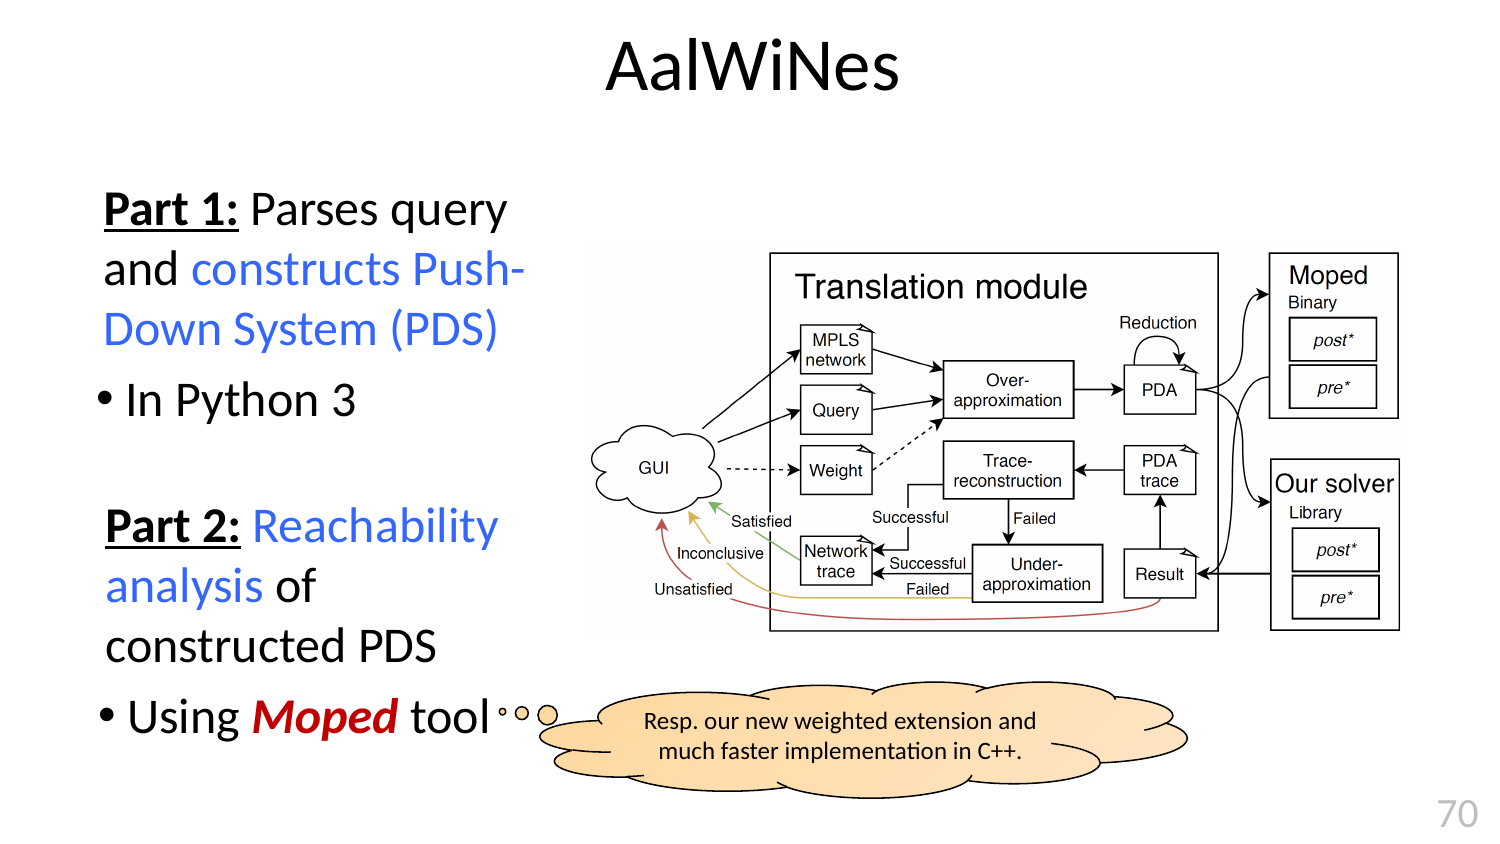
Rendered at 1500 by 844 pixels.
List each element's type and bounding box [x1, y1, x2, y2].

text_box [515, 706, 529, 720]
picture [584, 244, 1401, 640]
text_box [1421, 778, 1494, 843]
text_box [539, 682, 1188, 799]
text_box [537, 705, 558, 725]
text_box [499, 708, 506, 715]
title [2, 0, 1500, 131]
text_box [64, 163, 561, 262]
text_box [66, 480, 561, 579]
